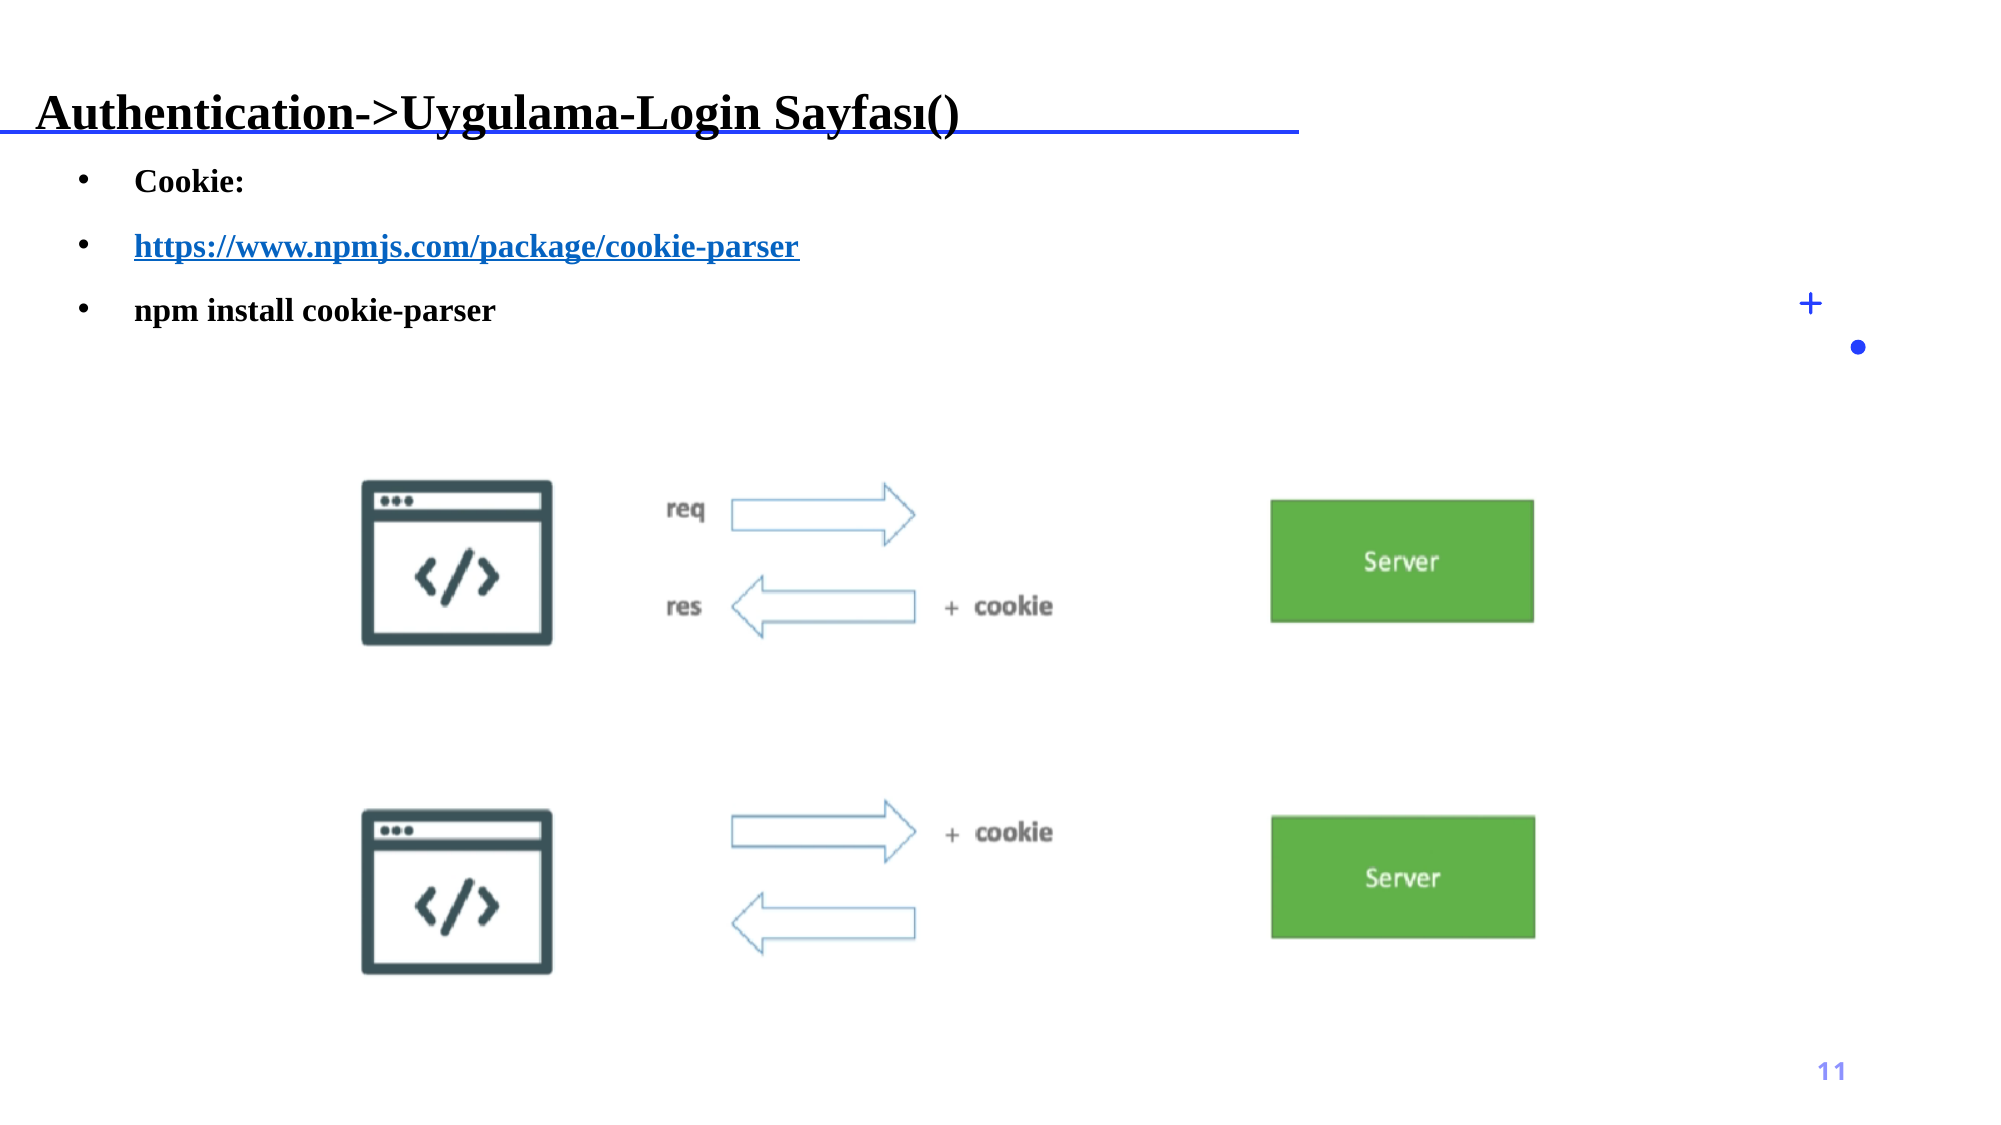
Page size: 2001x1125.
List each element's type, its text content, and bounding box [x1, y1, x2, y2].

title Authentication->Uygulama-Login Sayfası() [20, 53, 1926, 148]
slide_number 11 [1412, 1042, 1863, 1103]
picture [323, 444, 1578, 1010]
list Cookie: https://www.npmjs.com/package/cookie-parser npm install cookie-parser [62, 148, 1863, 1010]
